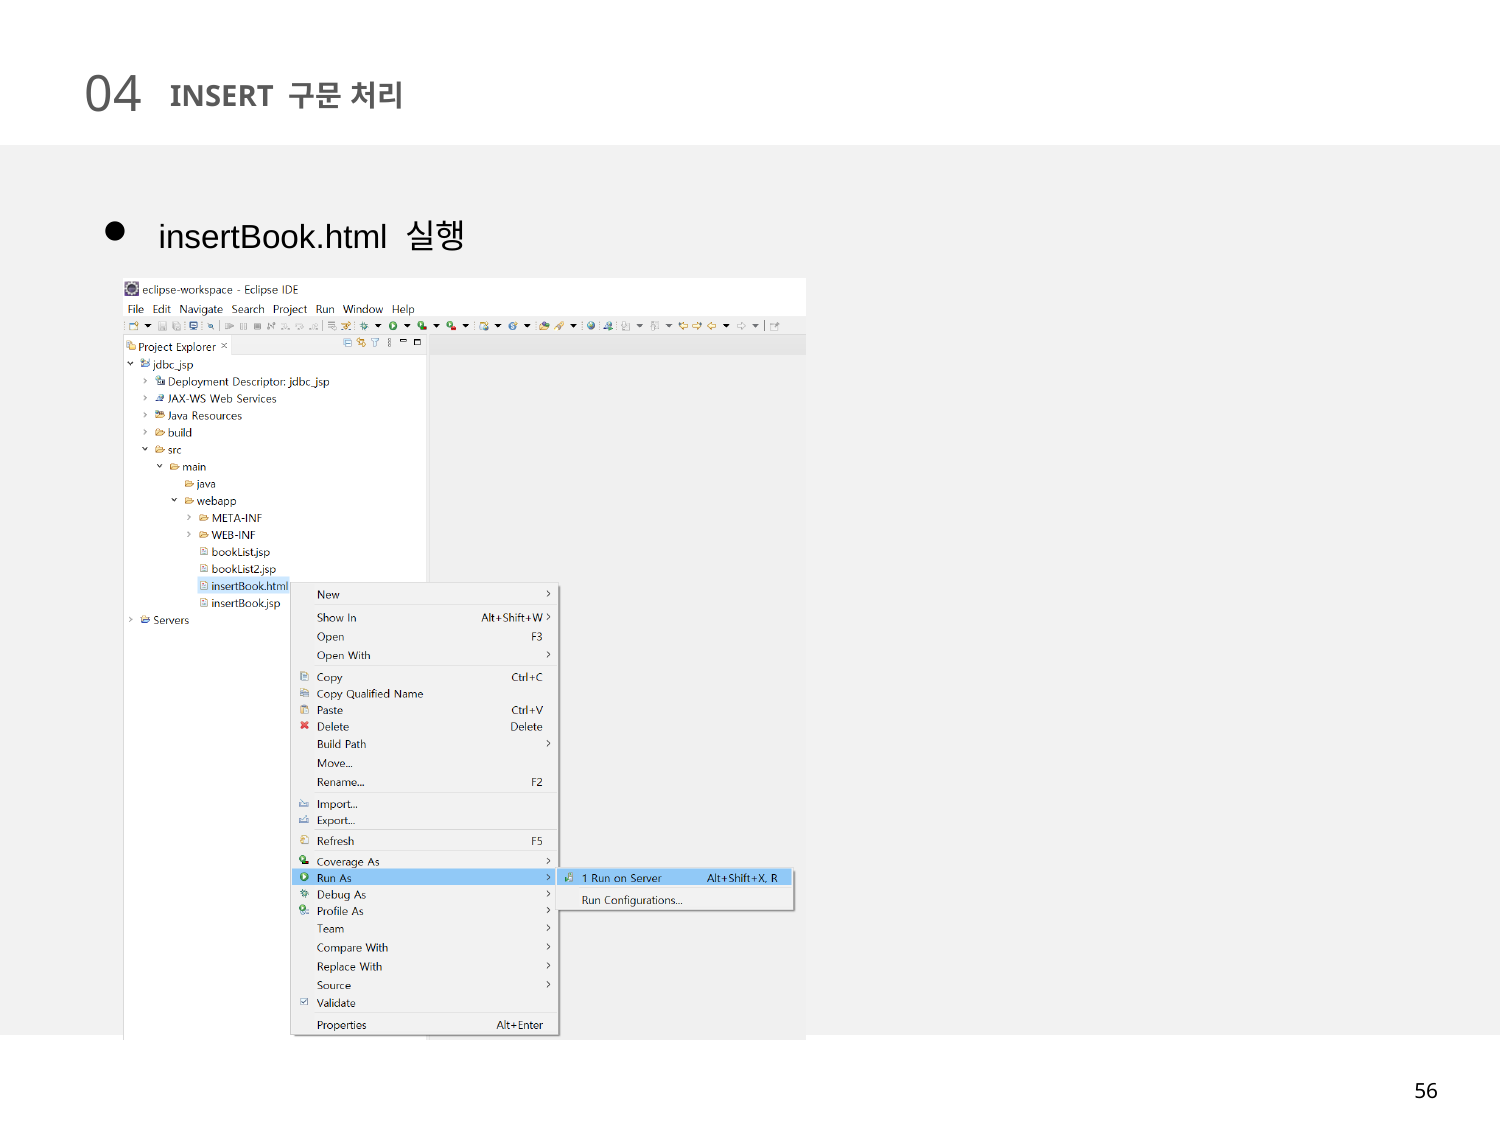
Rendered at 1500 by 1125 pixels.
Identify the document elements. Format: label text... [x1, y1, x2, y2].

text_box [64, 54, 423, 131]
text_box insertBook.html 실행 [77, 208, 1412, 319]
picture [123, 278, 806, 1040]
slide_number 56 [1399, 1070, 1477, 1112]
